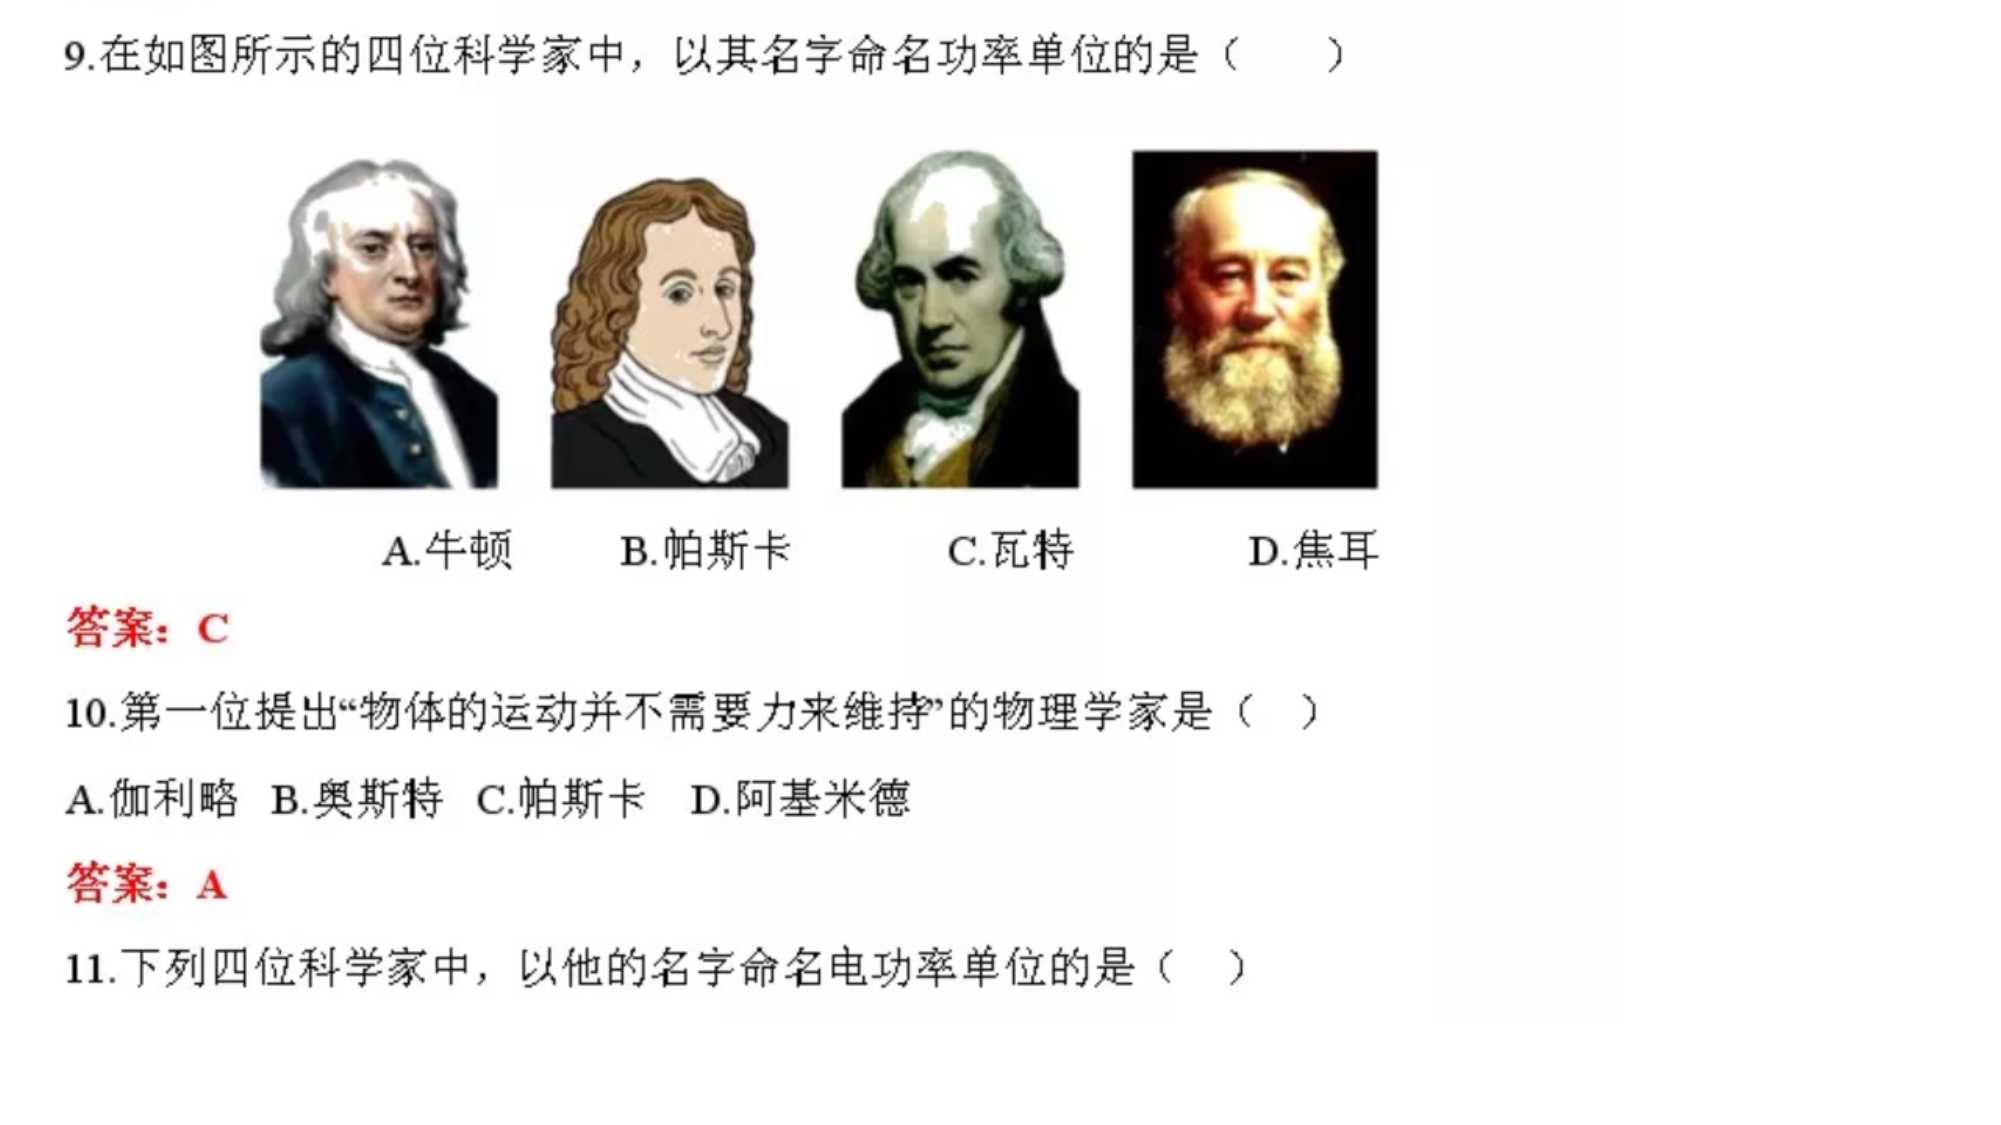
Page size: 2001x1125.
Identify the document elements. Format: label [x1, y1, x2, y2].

picture [0, 0, 1621, 1022]
